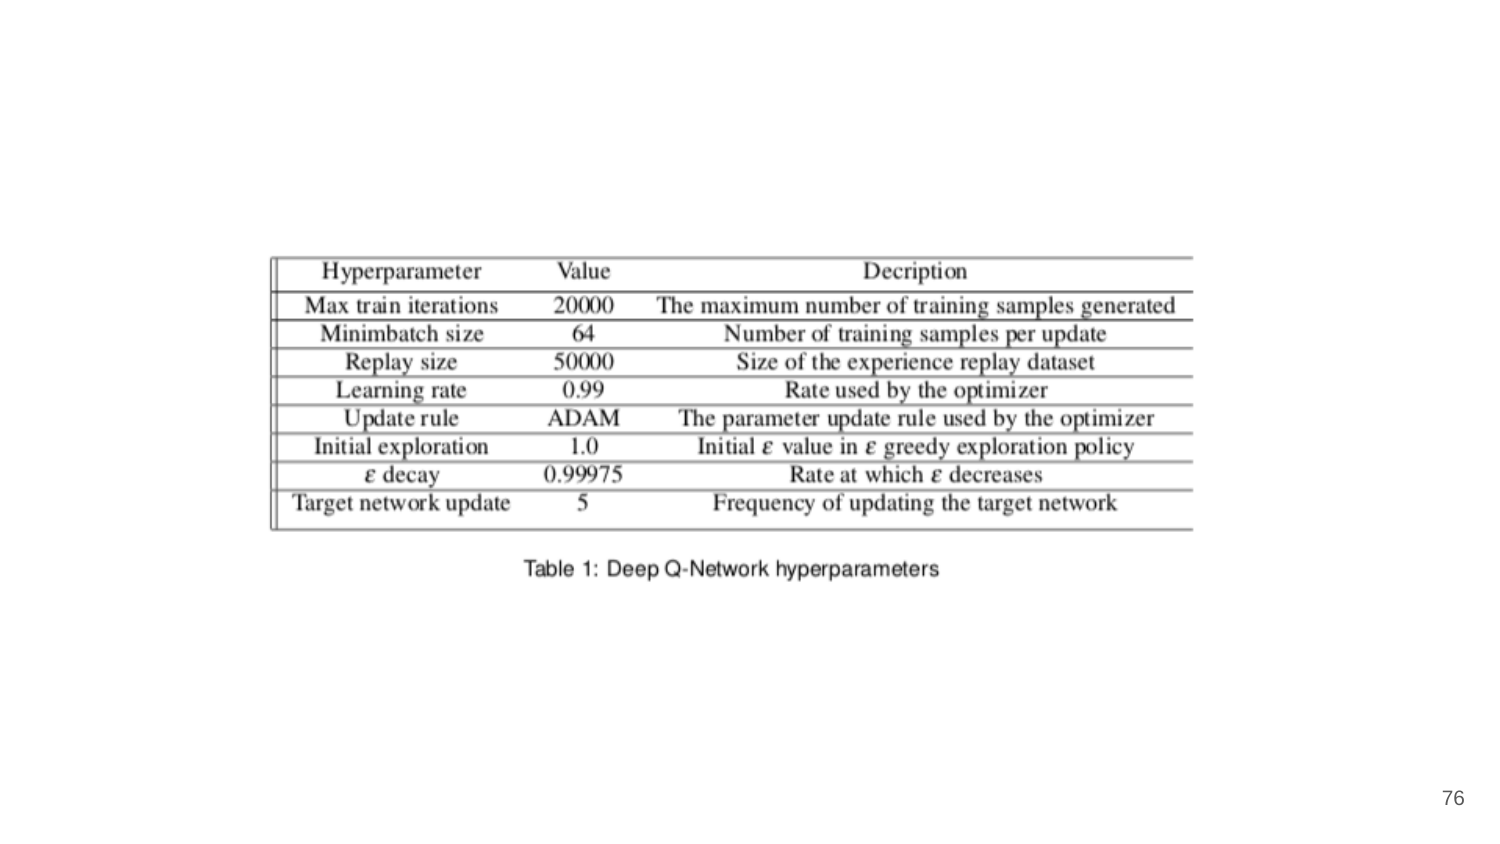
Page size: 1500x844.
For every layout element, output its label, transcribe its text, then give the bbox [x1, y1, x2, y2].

picture [211, 200, 1289, 644]
slide_number ‹#› [1389, 764, 1480, 830]
